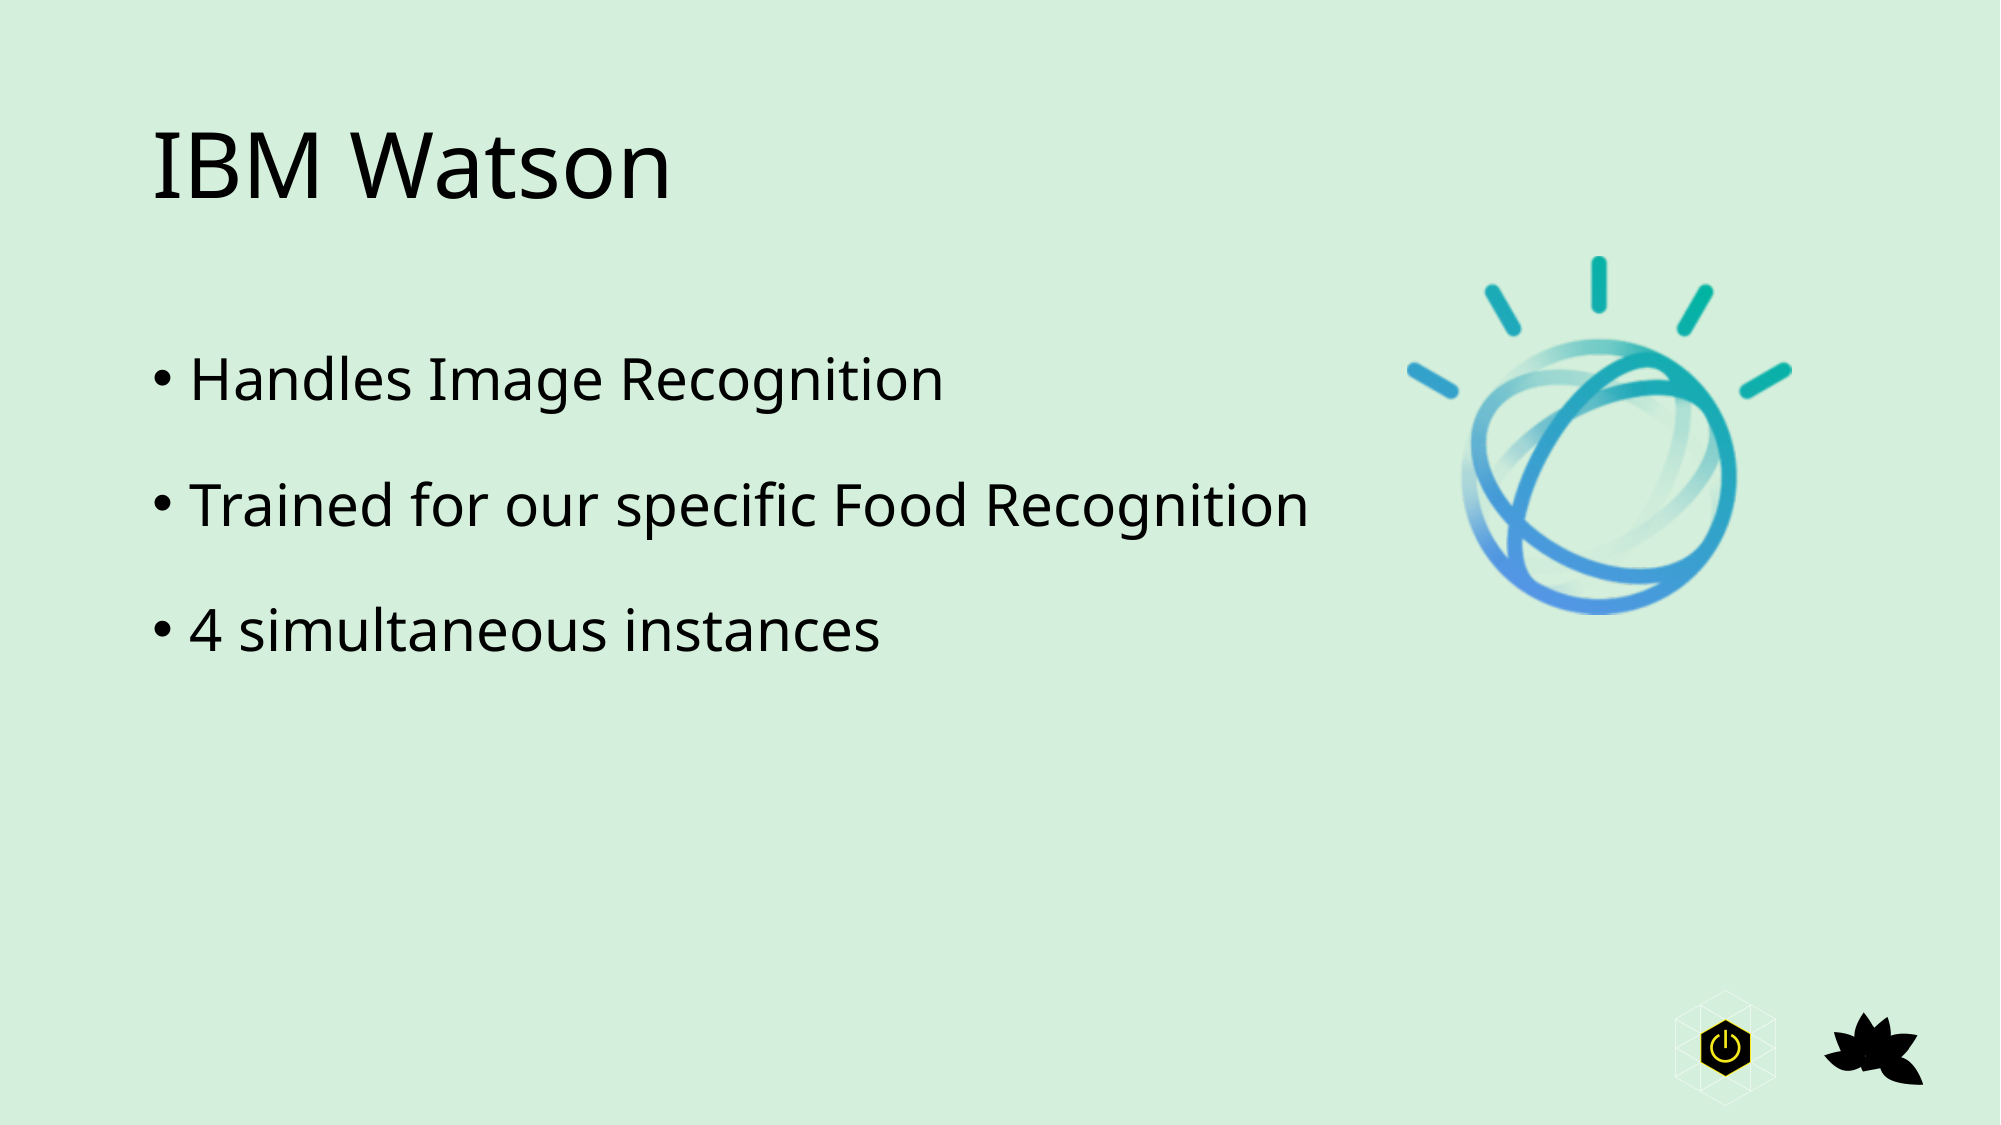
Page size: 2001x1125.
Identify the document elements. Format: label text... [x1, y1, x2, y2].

picture [1675, 990, 1776, 1107]
title IBM Watson [137, 59, 1863, 278]
picture [1407, 256, 1792, 615]
picture [1824, 1012, 1923, 1085]
list Handles Image Recognition Trained for our specific Food Recognition 4 simultaneous instances [137, 299, 1863, 1014]
